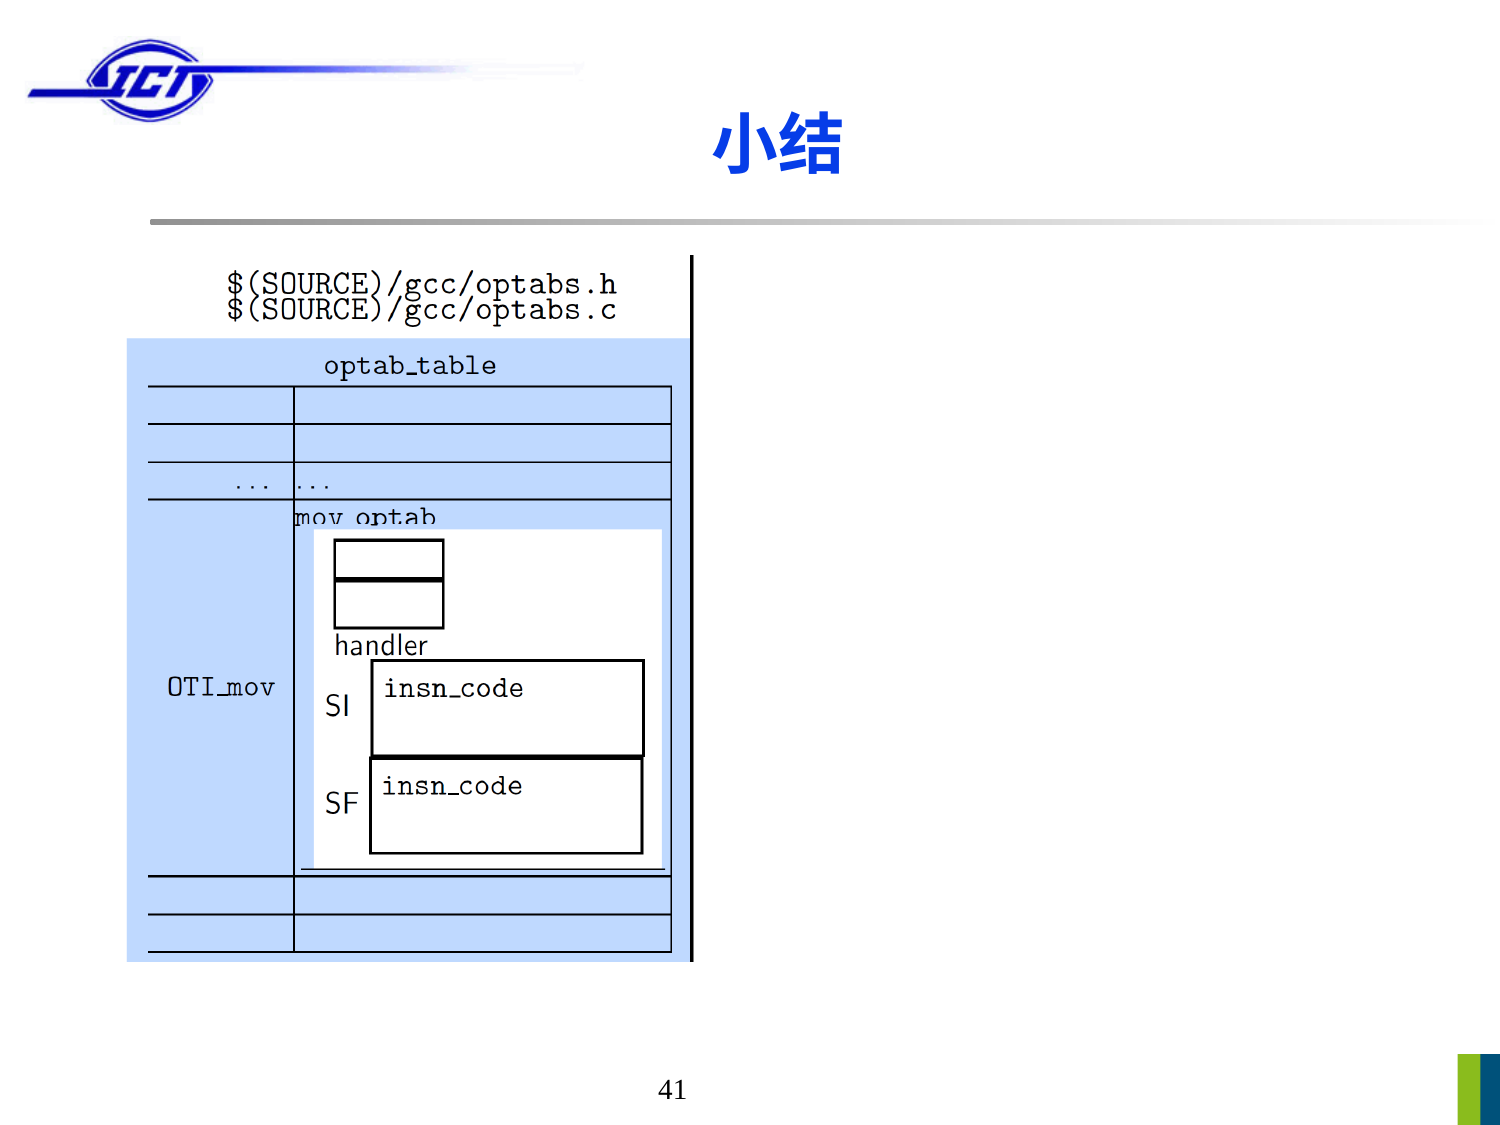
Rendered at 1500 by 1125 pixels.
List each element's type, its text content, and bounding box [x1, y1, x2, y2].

title 小结 [159, 66, 1397, 217]
picture [123, 255, 912, 962]
picture [24, 36, 600, 125]
